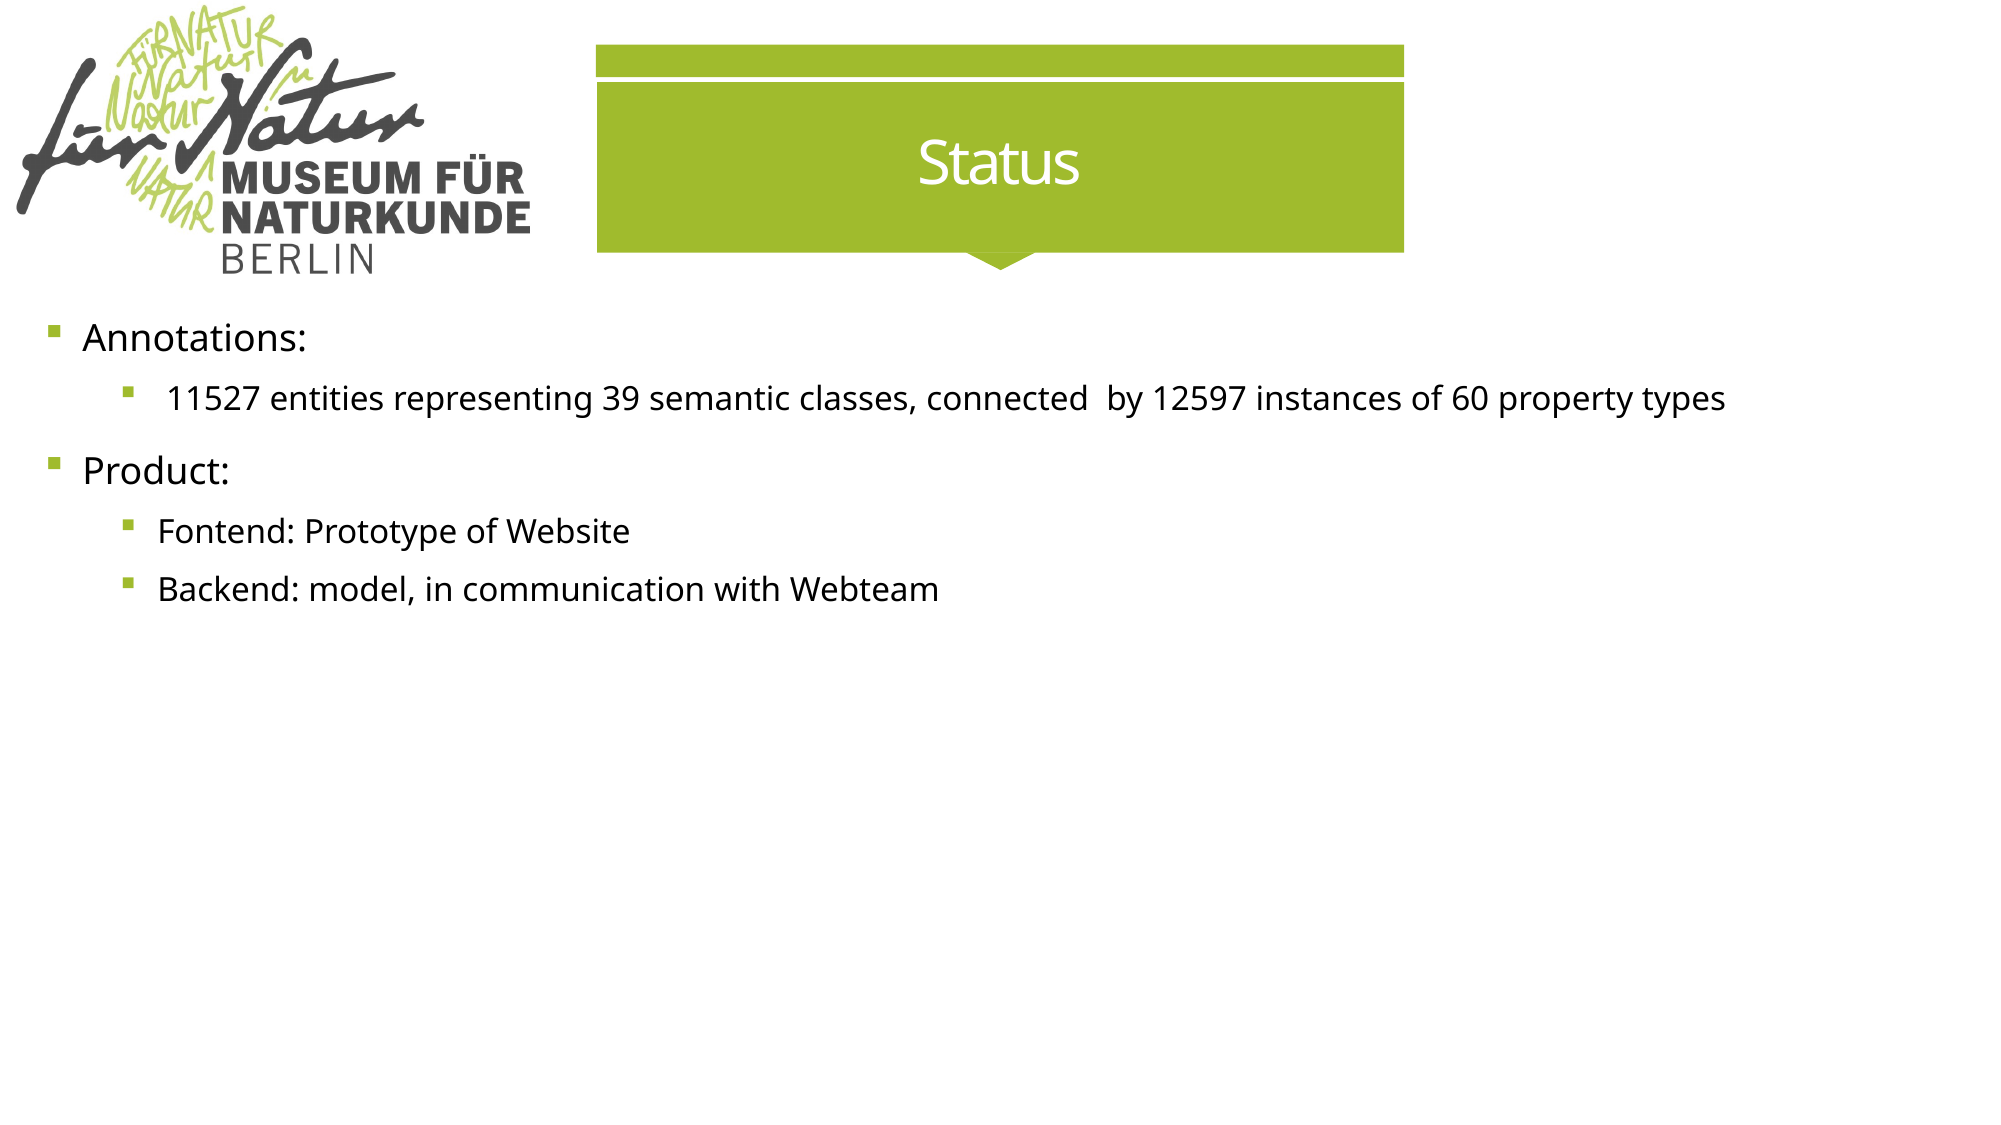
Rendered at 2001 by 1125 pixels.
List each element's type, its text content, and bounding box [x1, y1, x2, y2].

list Annotations: 11527 entities representing 39 semantic classes, connected by 12597 instances of 60 property types Product: Fontend: Prototype of Website Backend: model, in communication with Webteam [29, 297, 1959, 1094]
table_cell 283 [0, 0, 546, 321]
title Status [611, 96, 1389, 235]
